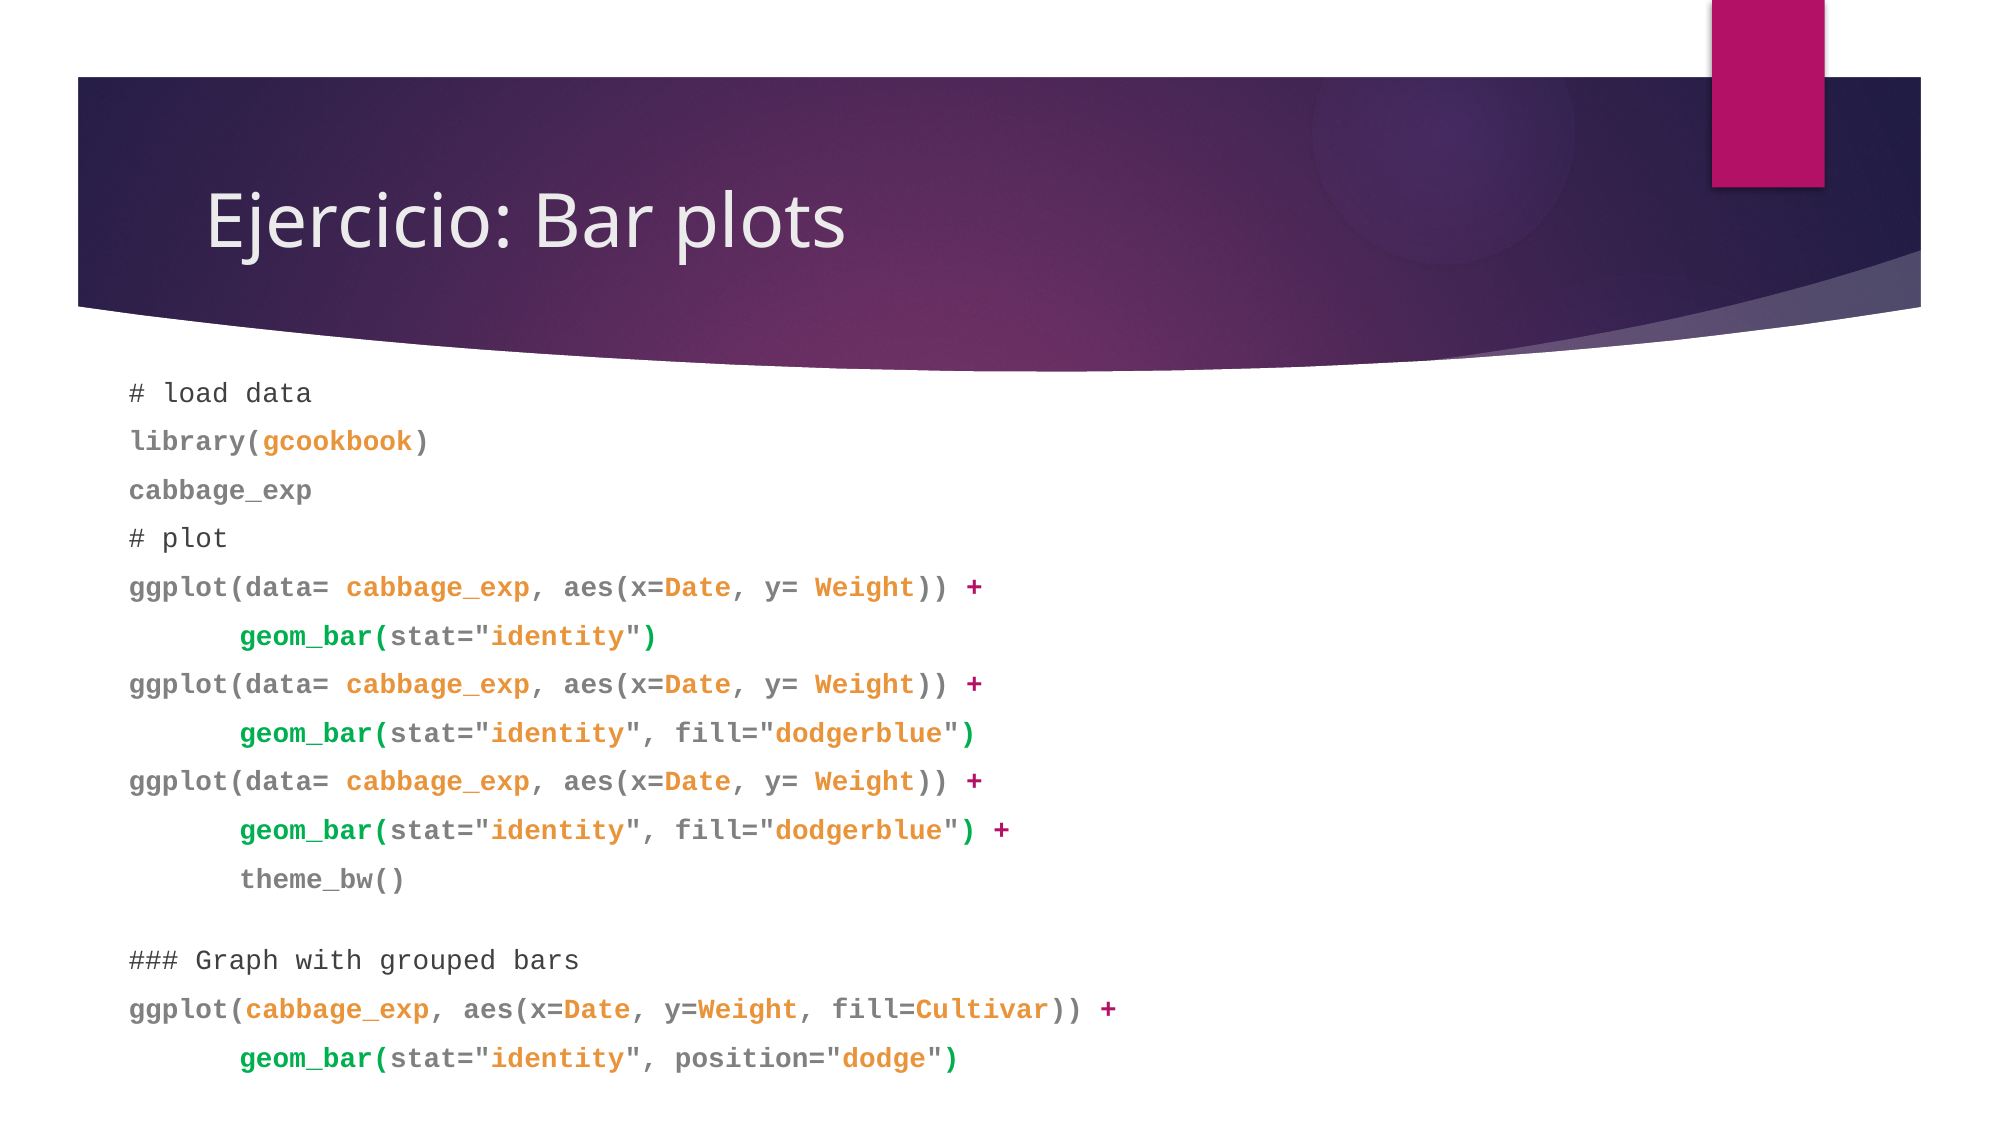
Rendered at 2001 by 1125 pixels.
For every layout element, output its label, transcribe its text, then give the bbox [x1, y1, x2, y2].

list # load data library(gcookbook) cabbage_exp # plot ggplot(data= cabbage_exp, aes(x=Date, y= Weight)) + geom_bar(stat="identity") ggplot(data= cabbage_exp, aes(x=Date, y= Weight)) + geom_bar(stat="identity", fill="dodgerblue") ggplot(data= cabbage_exp, aes(x=Date, y= Weight)) + geom_bar(stat="identity", fill="dodgerblue") + theme_bw() ### Graph with grouped bars ggplot(cabbage_exp, aes(x=Date, y=Weight, fill=Cultivar)) + geom_bar(stat="identity", position="dodge") [113, 366, 1744, 1085]
title Ejercicio: Bar plots [189, 159, 1627, 276]
